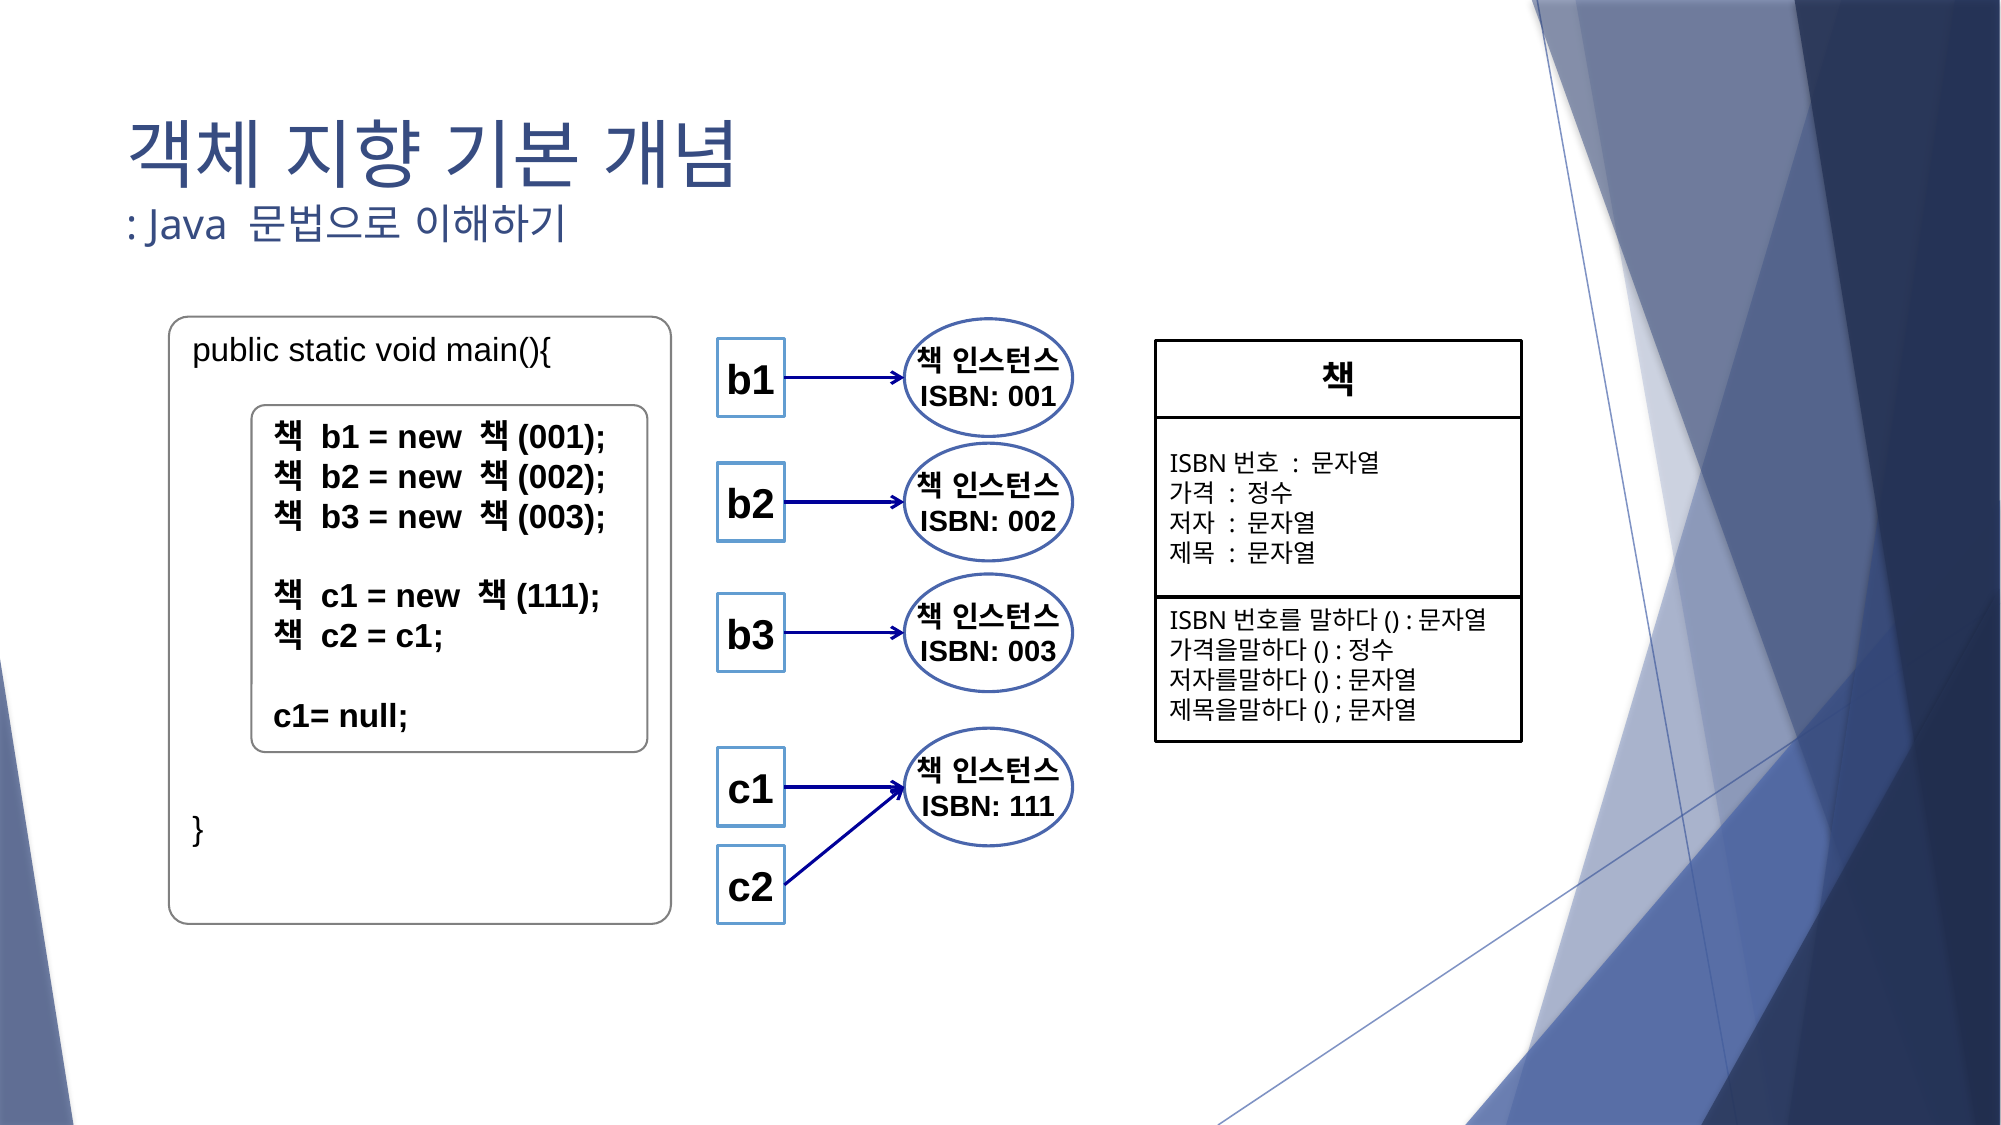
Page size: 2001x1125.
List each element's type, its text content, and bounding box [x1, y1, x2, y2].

text_box c2 [716, 844, 786, 925]
text_box public static void main(){ } [167, 315, 673, 926]
text_box 책 인스턴스 ISBN: 002 [902, 441, 1075, 563]
text_box 책 인스턴스 ISBN: 001 [902, 317, 1075, 438]
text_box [1154, 339, 1522, 743]
text_box b3 [716, 592, 786, 673]
title 객체 지향 기본 개념 : Java 문법으로 이해하기 [111, 99, 1522, 317]
text_box b2 [716, 461, 786, 543]
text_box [783, 786, 905, 886]
text_box b1 [716, 337, 786, 418]
text_box c1 [716, 746, 786, 828]
text_box 책 인스턴스 ISBN: 003 [902, 572, 1075, 694]
text_box 책 인스턴스 ISBN: 111 [902, 726, 1075, 848]
